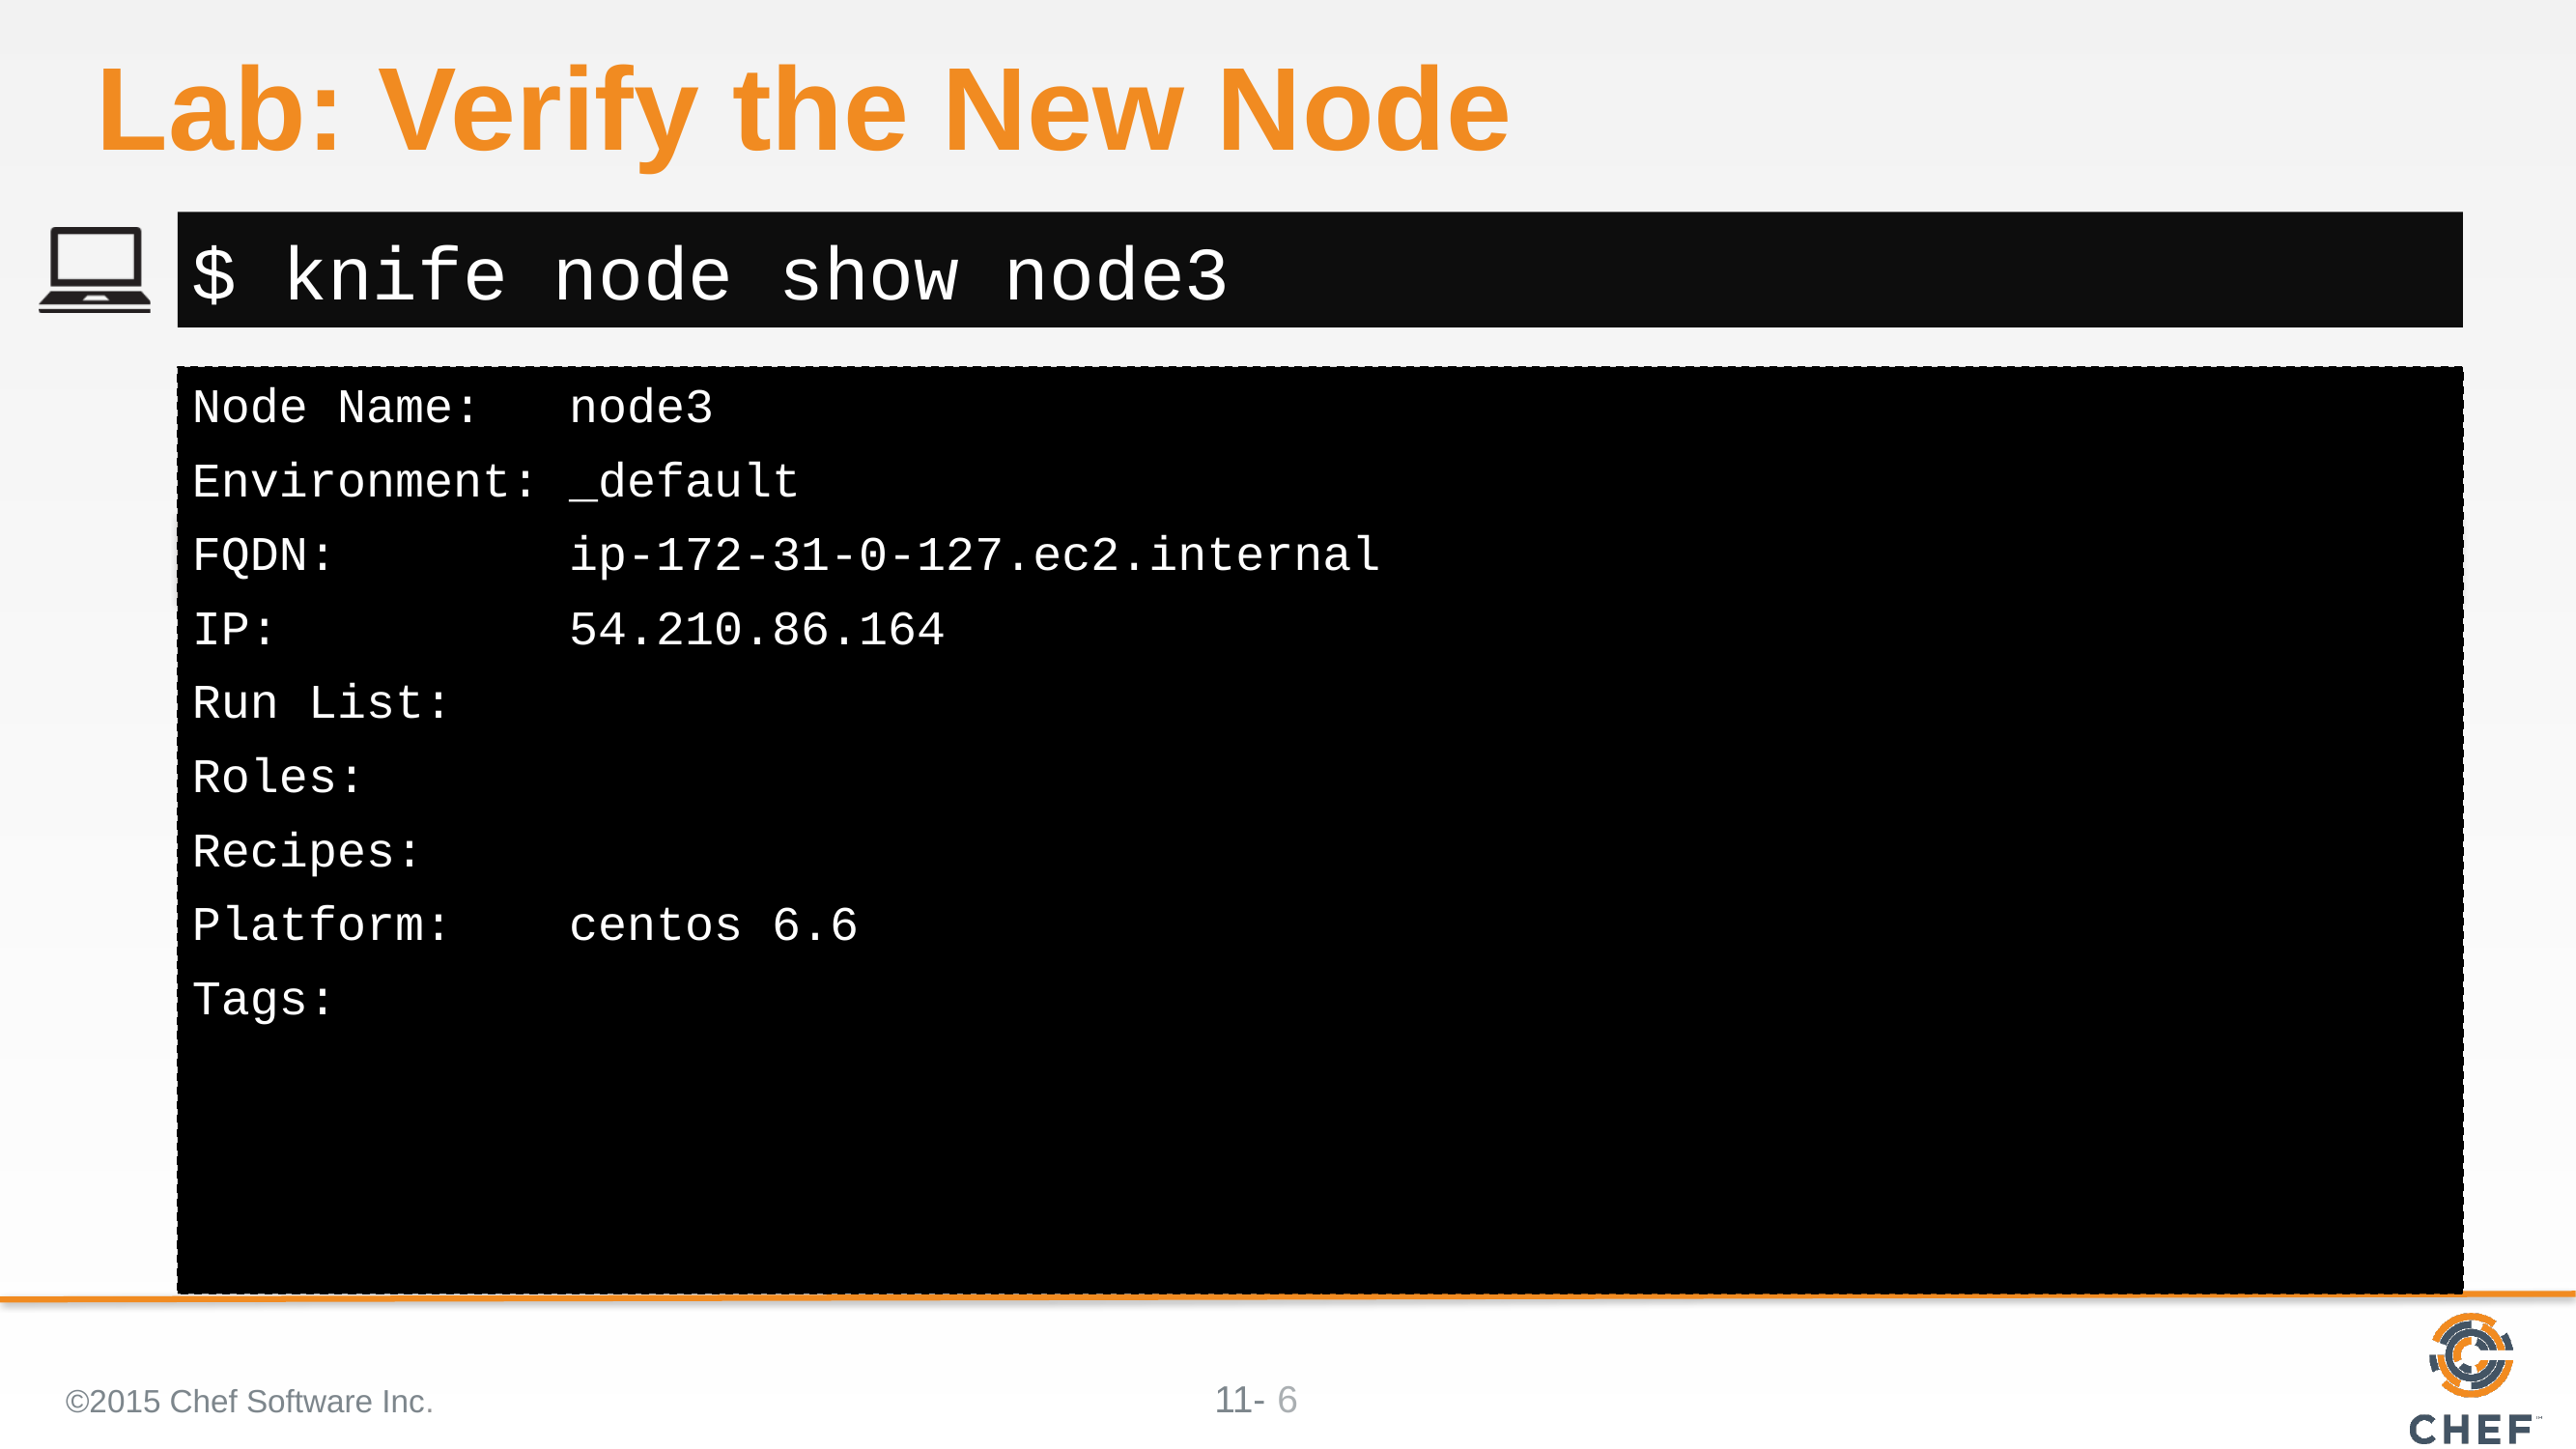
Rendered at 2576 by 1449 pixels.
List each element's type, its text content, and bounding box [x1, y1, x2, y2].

slide_number 6 [998, 1359, 1578, 1437]
picture [2399, 1297, 2550, 1449]
footer ©2015 Chef Software Inc. [51, 1359, 952, 1440]
title Lab: Verify the New Node [96, 48, 2463, 180]
list $ knife node show node3 [177, 212, 2463, 327]
list Node Name: node3 Environment: _default FQDN: ip-172-31-0-127.ec2.internal IP: 54.210.86.164 Run List: Roles: Recipes: Platform: centos 6.6 Tags: [177, 366, 2464, 1294]
